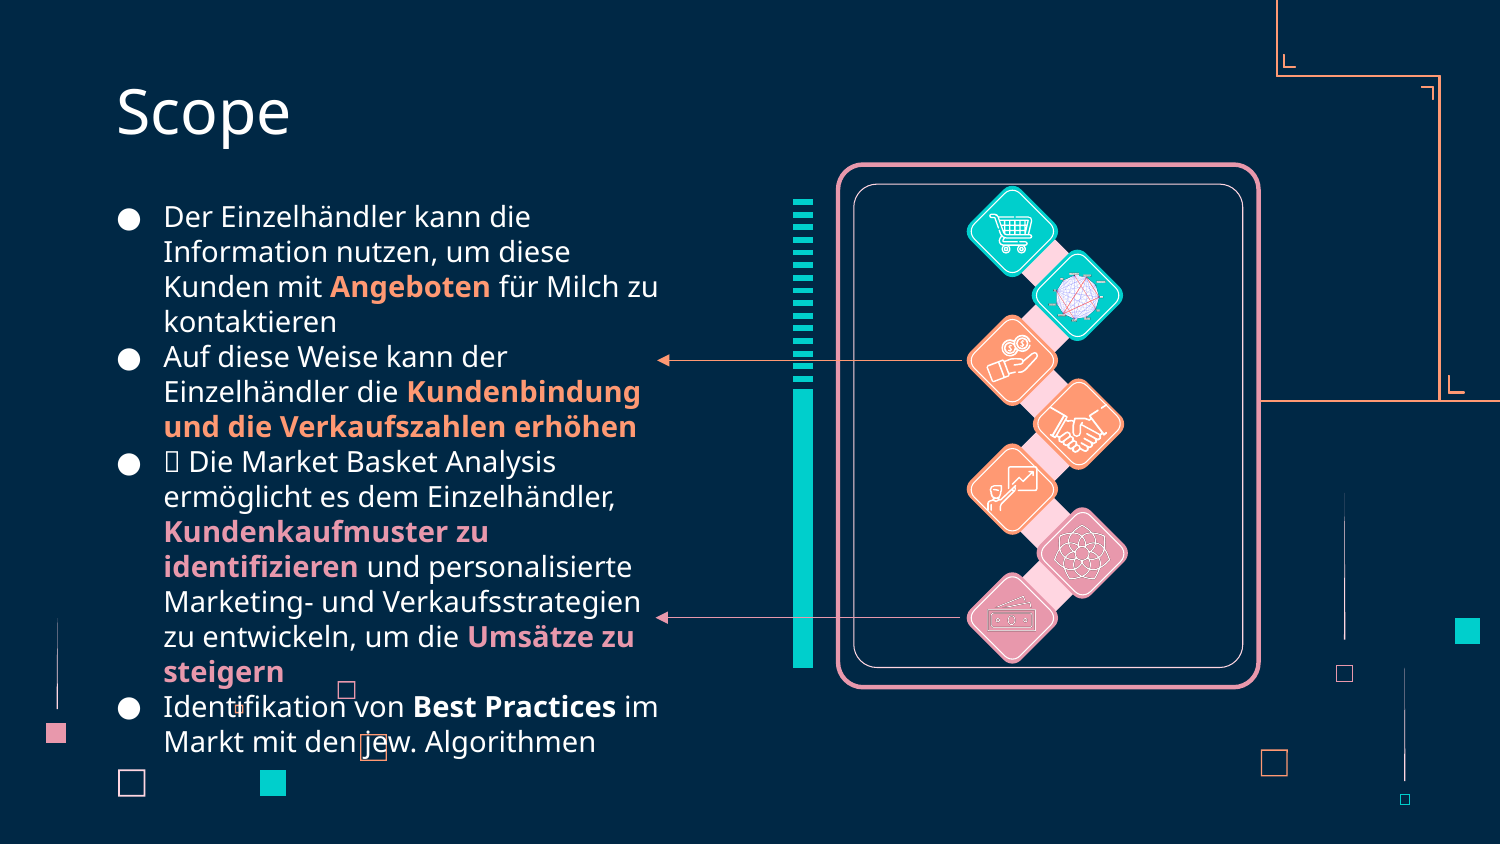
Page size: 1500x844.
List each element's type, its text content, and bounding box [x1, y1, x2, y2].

title Scope [101, 67, 934, 163]
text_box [1260, 0, 1500, 402]
list Der Einzelhändler kann die Information nutzen, um diese Kunden mit Angeboten für Milch zu kontaktieren Auf diese Weise kann der Einzelhändler die Kundenbindung und die Verkaufszahlen erhöhen  Die Market Basket Analysis ermöglicht es dem Einzelhändler, Kundenkaufmuster zu identifizieren und personalisierte Marketing- und Verkaufsstrategien zu entwickeln, um die Umsätze zu steigern Identifikation von Best Practices im Markt mit den jew. Algorithmen [101, 183, 682, 668]
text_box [976, 195, 1121, 654]
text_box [792, 162, 1262, 690]
